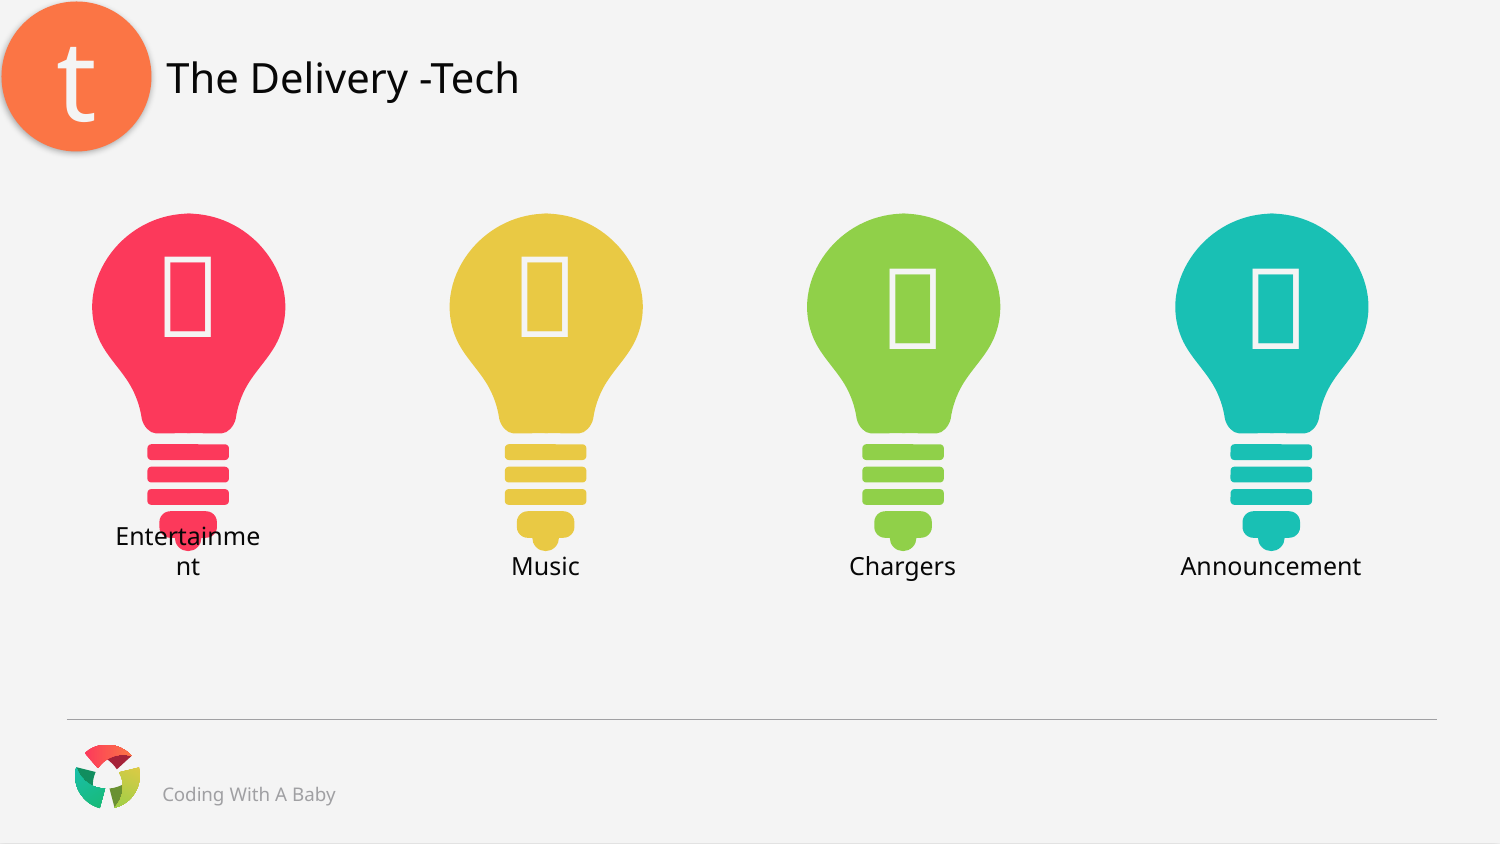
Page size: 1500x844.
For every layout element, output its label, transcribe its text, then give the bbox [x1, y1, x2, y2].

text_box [1164, 213, 1379, 588]
title The Delivery -Tech [151, 41, 1344, 112]
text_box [91, 213, 286, 589]
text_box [449, 213, 644, 588]
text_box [806, 213, 1001, 588]
text_box t [0, 0, 153, 153]
